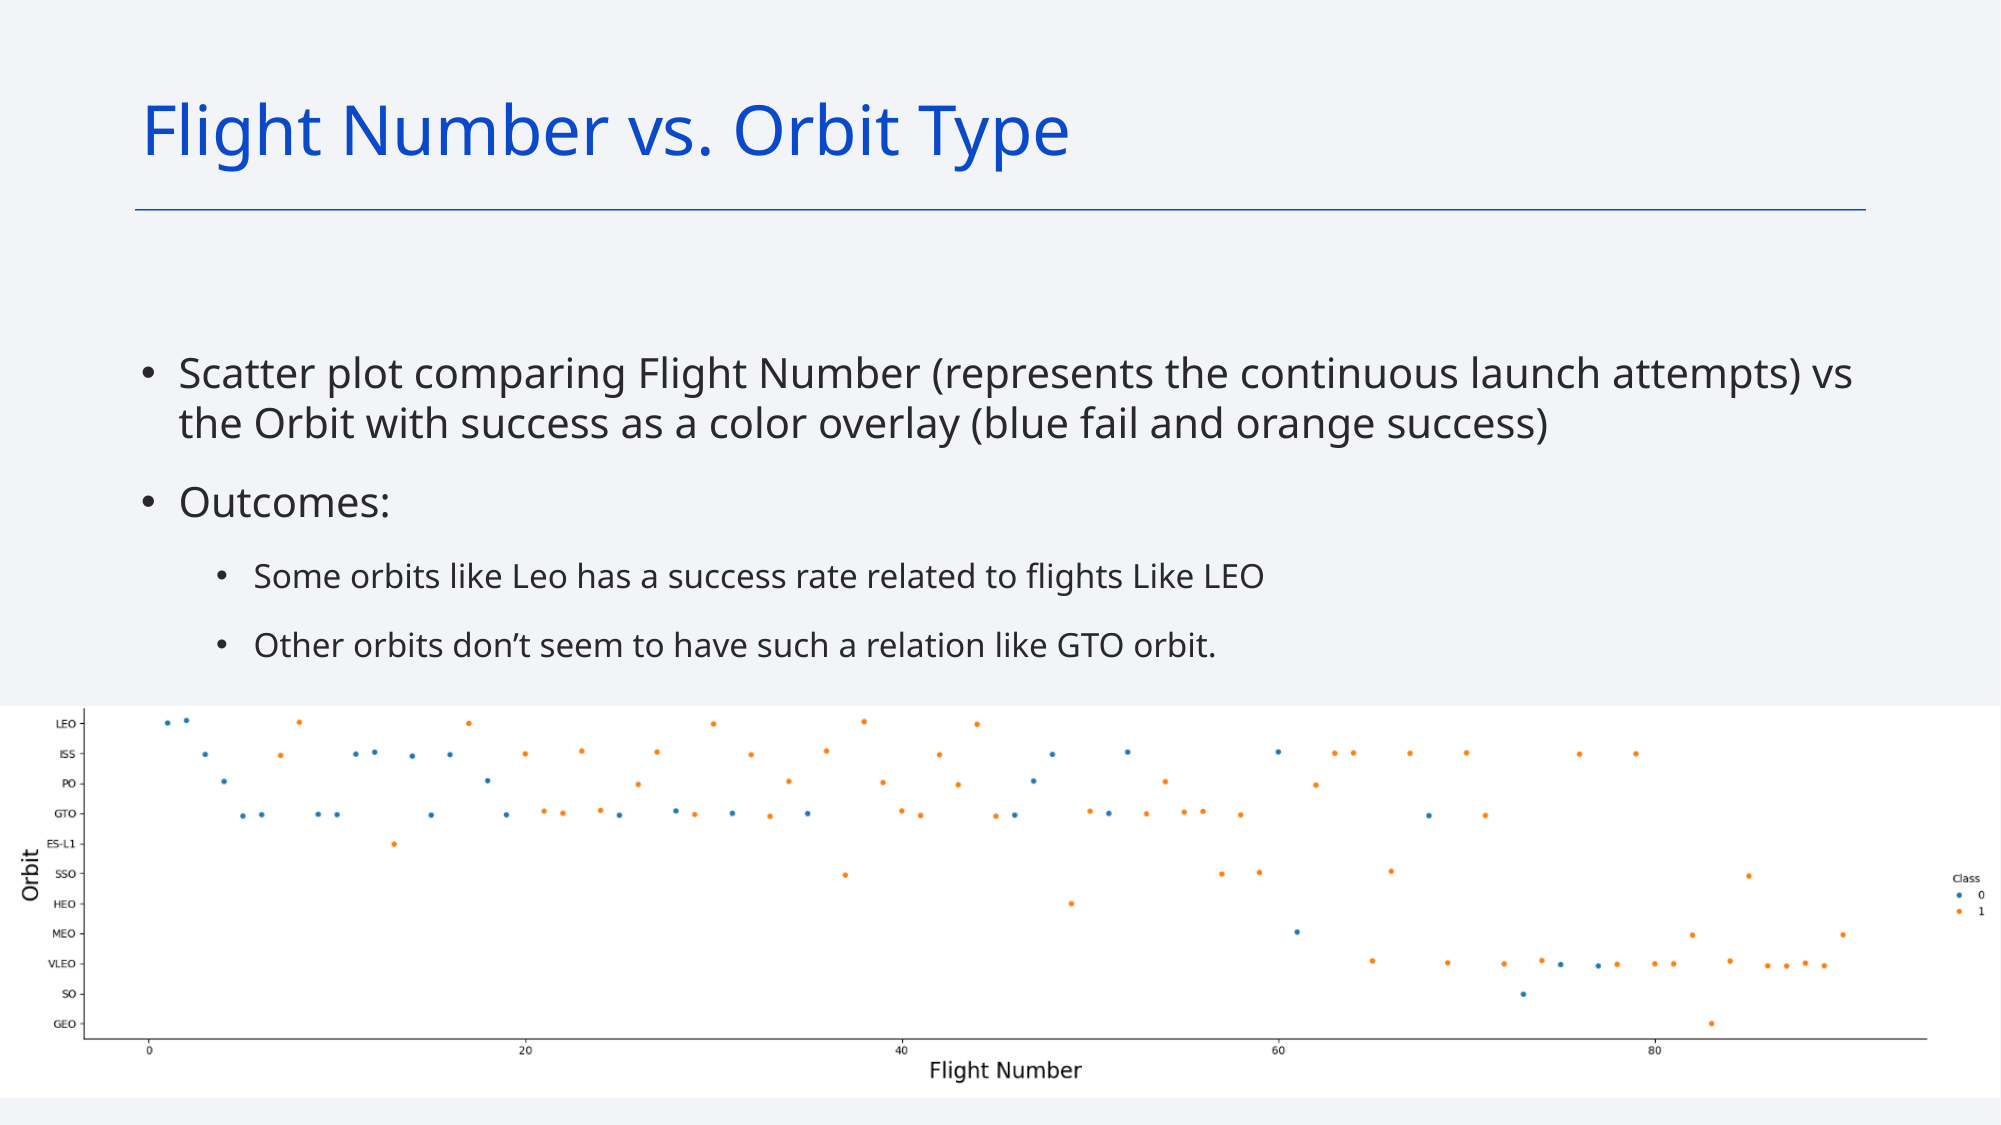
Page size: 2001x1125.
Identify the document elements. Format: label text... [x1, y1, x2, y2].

text_box Flight Number vs. Orbit Type [126, 88, 1852, 179]
list Scatter plot comparing Flight Number (represents the continuous launch attempts) vs the Orbit with success as a color overlay (blue fail and orange success) Outcomes: Some orbits like Leo has a success rate related to flights Like LEO Other orbits don’t seem to have such a relation like GTO orbit. [126, 339, 1939, 706]
picture [0, 0, 2001, 1125]
